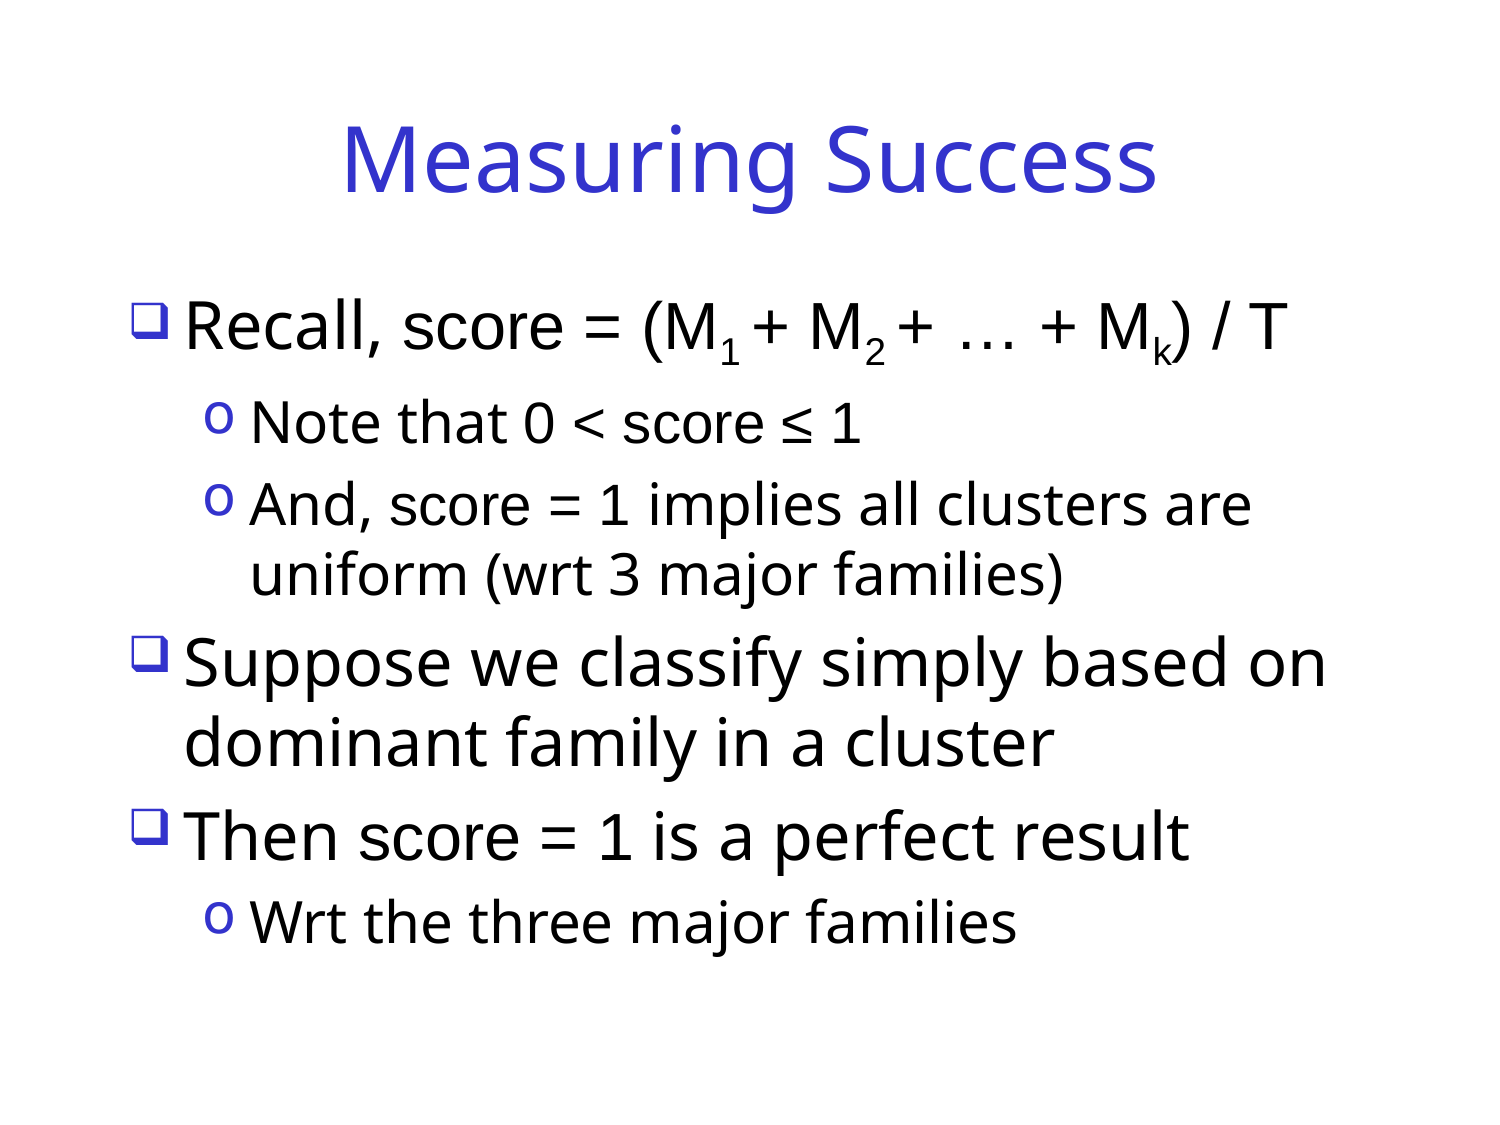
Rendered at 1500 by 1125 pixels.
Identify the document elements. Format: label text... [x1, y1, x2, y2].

list Recall, score = (M1 + M2 + … + Mk) / T Note that 0 < score ≤ 1 And, score = 1 implies all clusters are uniform (wrt 3 major families) Suppose we classify simply based on dominant family in a cluster Then score = 1 is a perfect result Wrt the three major families [112, 274, 1401, 1001]
title Measuring Success [112, 62, 1388, 251]
